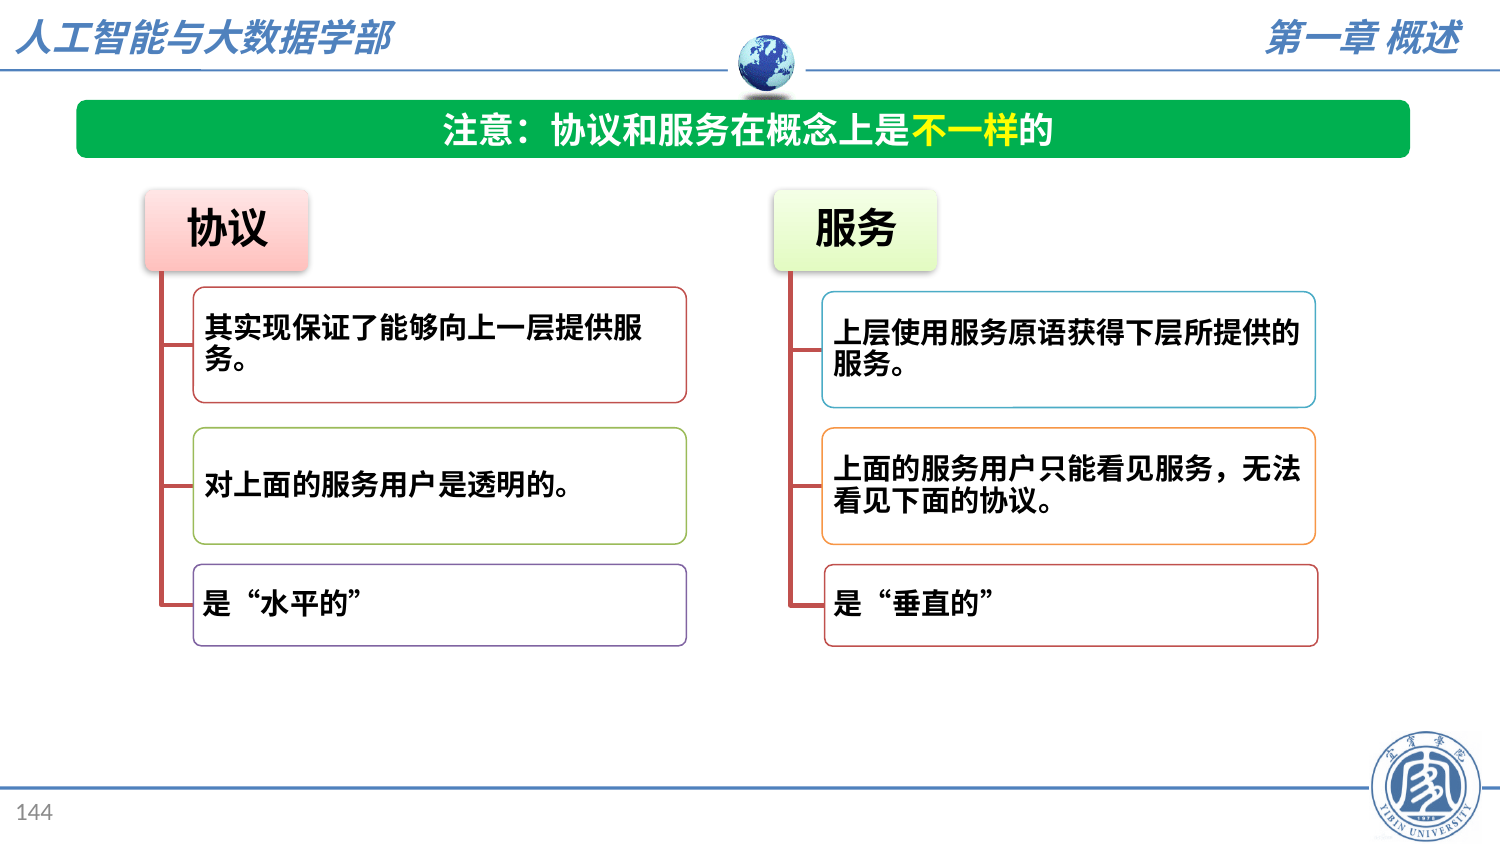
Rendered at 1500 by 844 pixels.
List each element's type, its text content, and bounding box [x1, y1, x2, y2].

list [117, 189, 1424, 647]
list 注意：协议和服务在概念上是不一样的 [204, 99, 1293, 158]
slide_number 144 [0, 787, 350, 833]
picture [736, 33, 796, 99]
